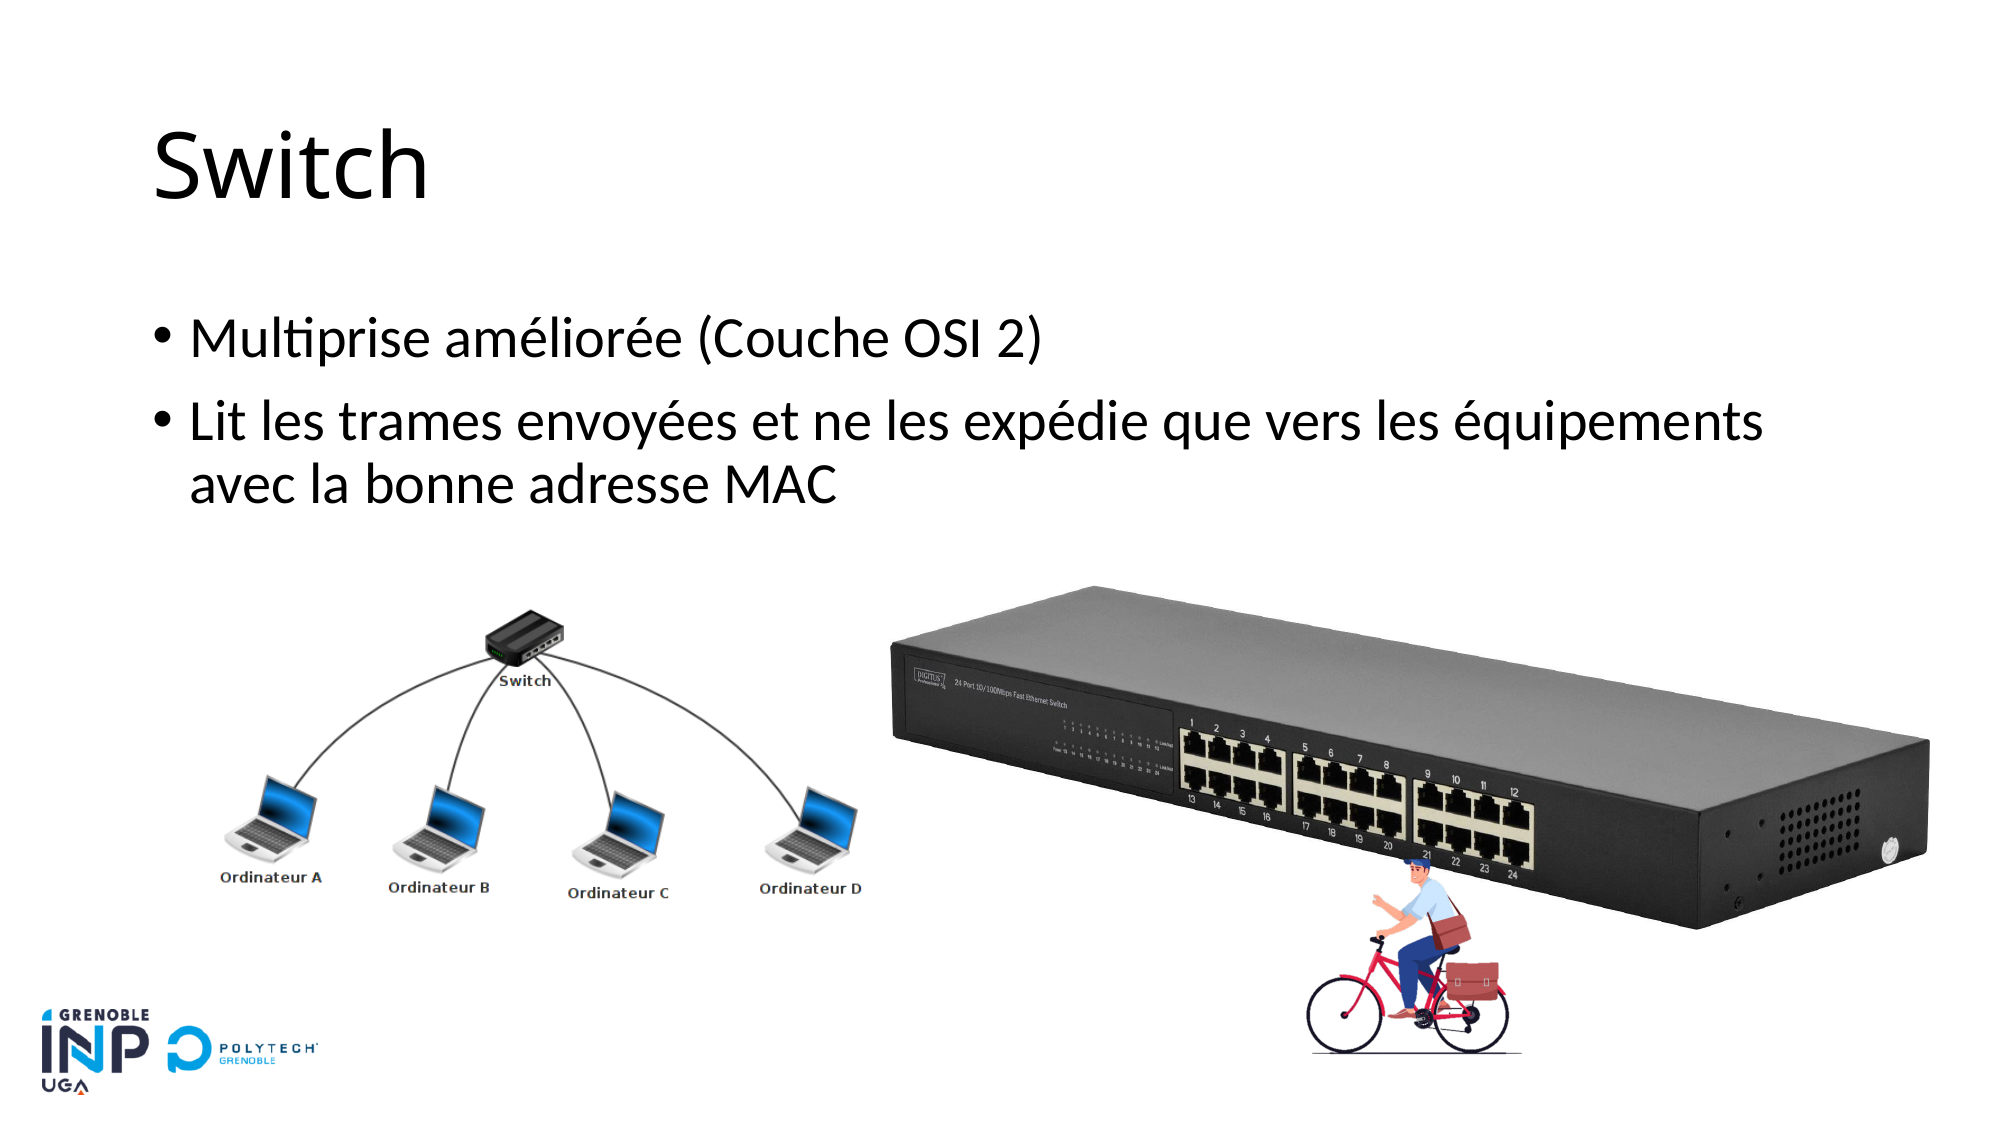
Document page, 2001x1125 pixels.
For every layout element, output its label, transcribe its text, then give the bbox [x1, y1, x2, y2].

picture [42, 1009, 318, 1095]
title Switch [137, 59, 1863, 278]
picture [890, 585, 1930, 1083]
picture [204, 585, 869, 905]
list Multiprise améliorée (Couche OSI 2) Lit les trames envoyées et ne les expédie que vers les équipements avec la bonne adresse MAC [137, 299, 1863, 1014]
